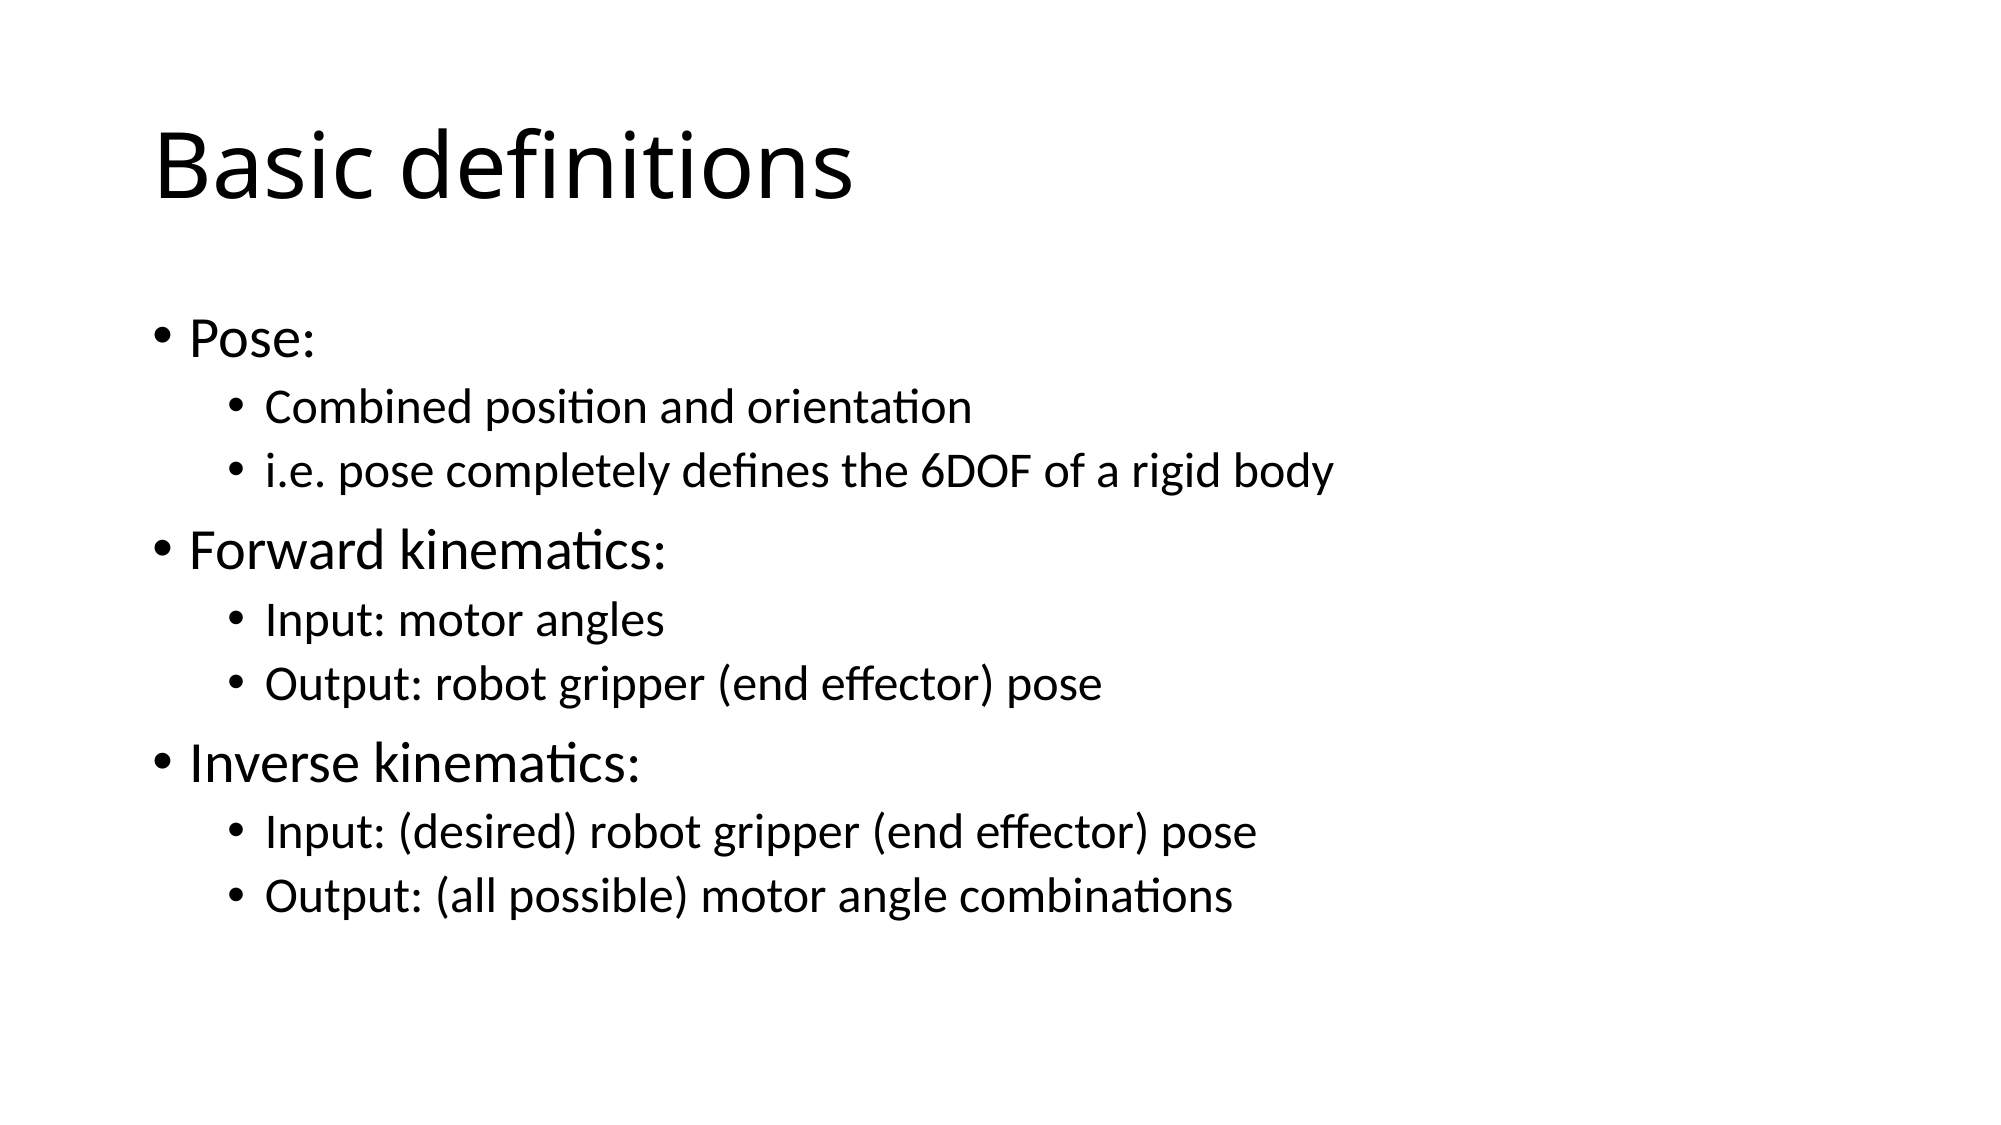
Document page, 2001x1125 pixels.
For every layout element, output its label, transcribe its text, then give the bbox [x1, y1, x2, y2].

list Pose: Combined position and orientation i.e. pose completely defines the 6DOF of a rigid body Forward kinematics: Input: motor angles Output: robot gripper (end effector) pose Inverse kinematics: Input: (desired) robot gripper (end effector) pose Output: (all possible) motor angle combinations [137, 299, 1863, 1014]
title Basic definitions [137, 59, 1863, 278]
